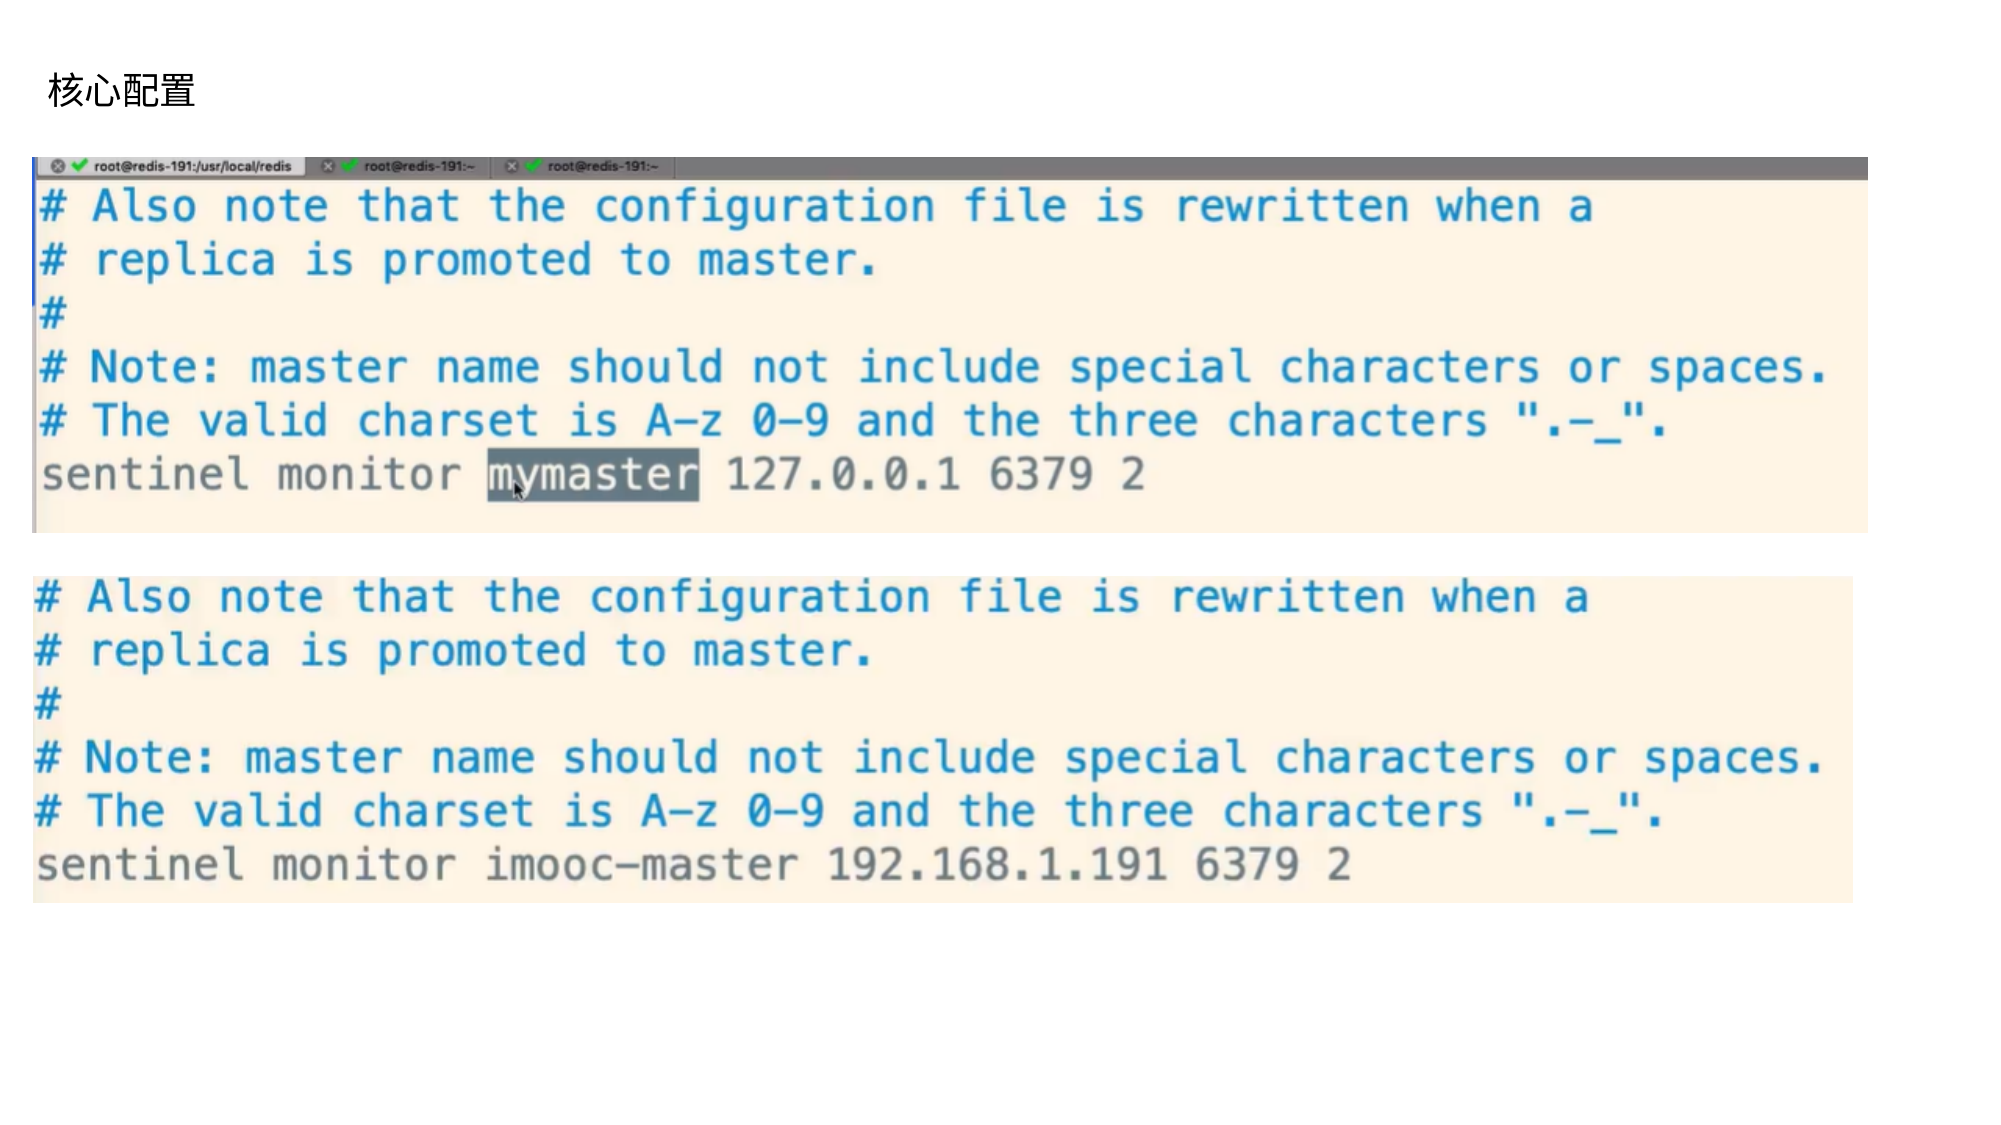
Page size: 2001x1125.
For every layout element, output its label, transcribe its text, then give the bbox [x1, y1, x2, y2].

text_box 核心配置 [32, 59, 306, 120]
picture [31, 157, 1868, 533]
picture [33, 576, 1853, 903]
